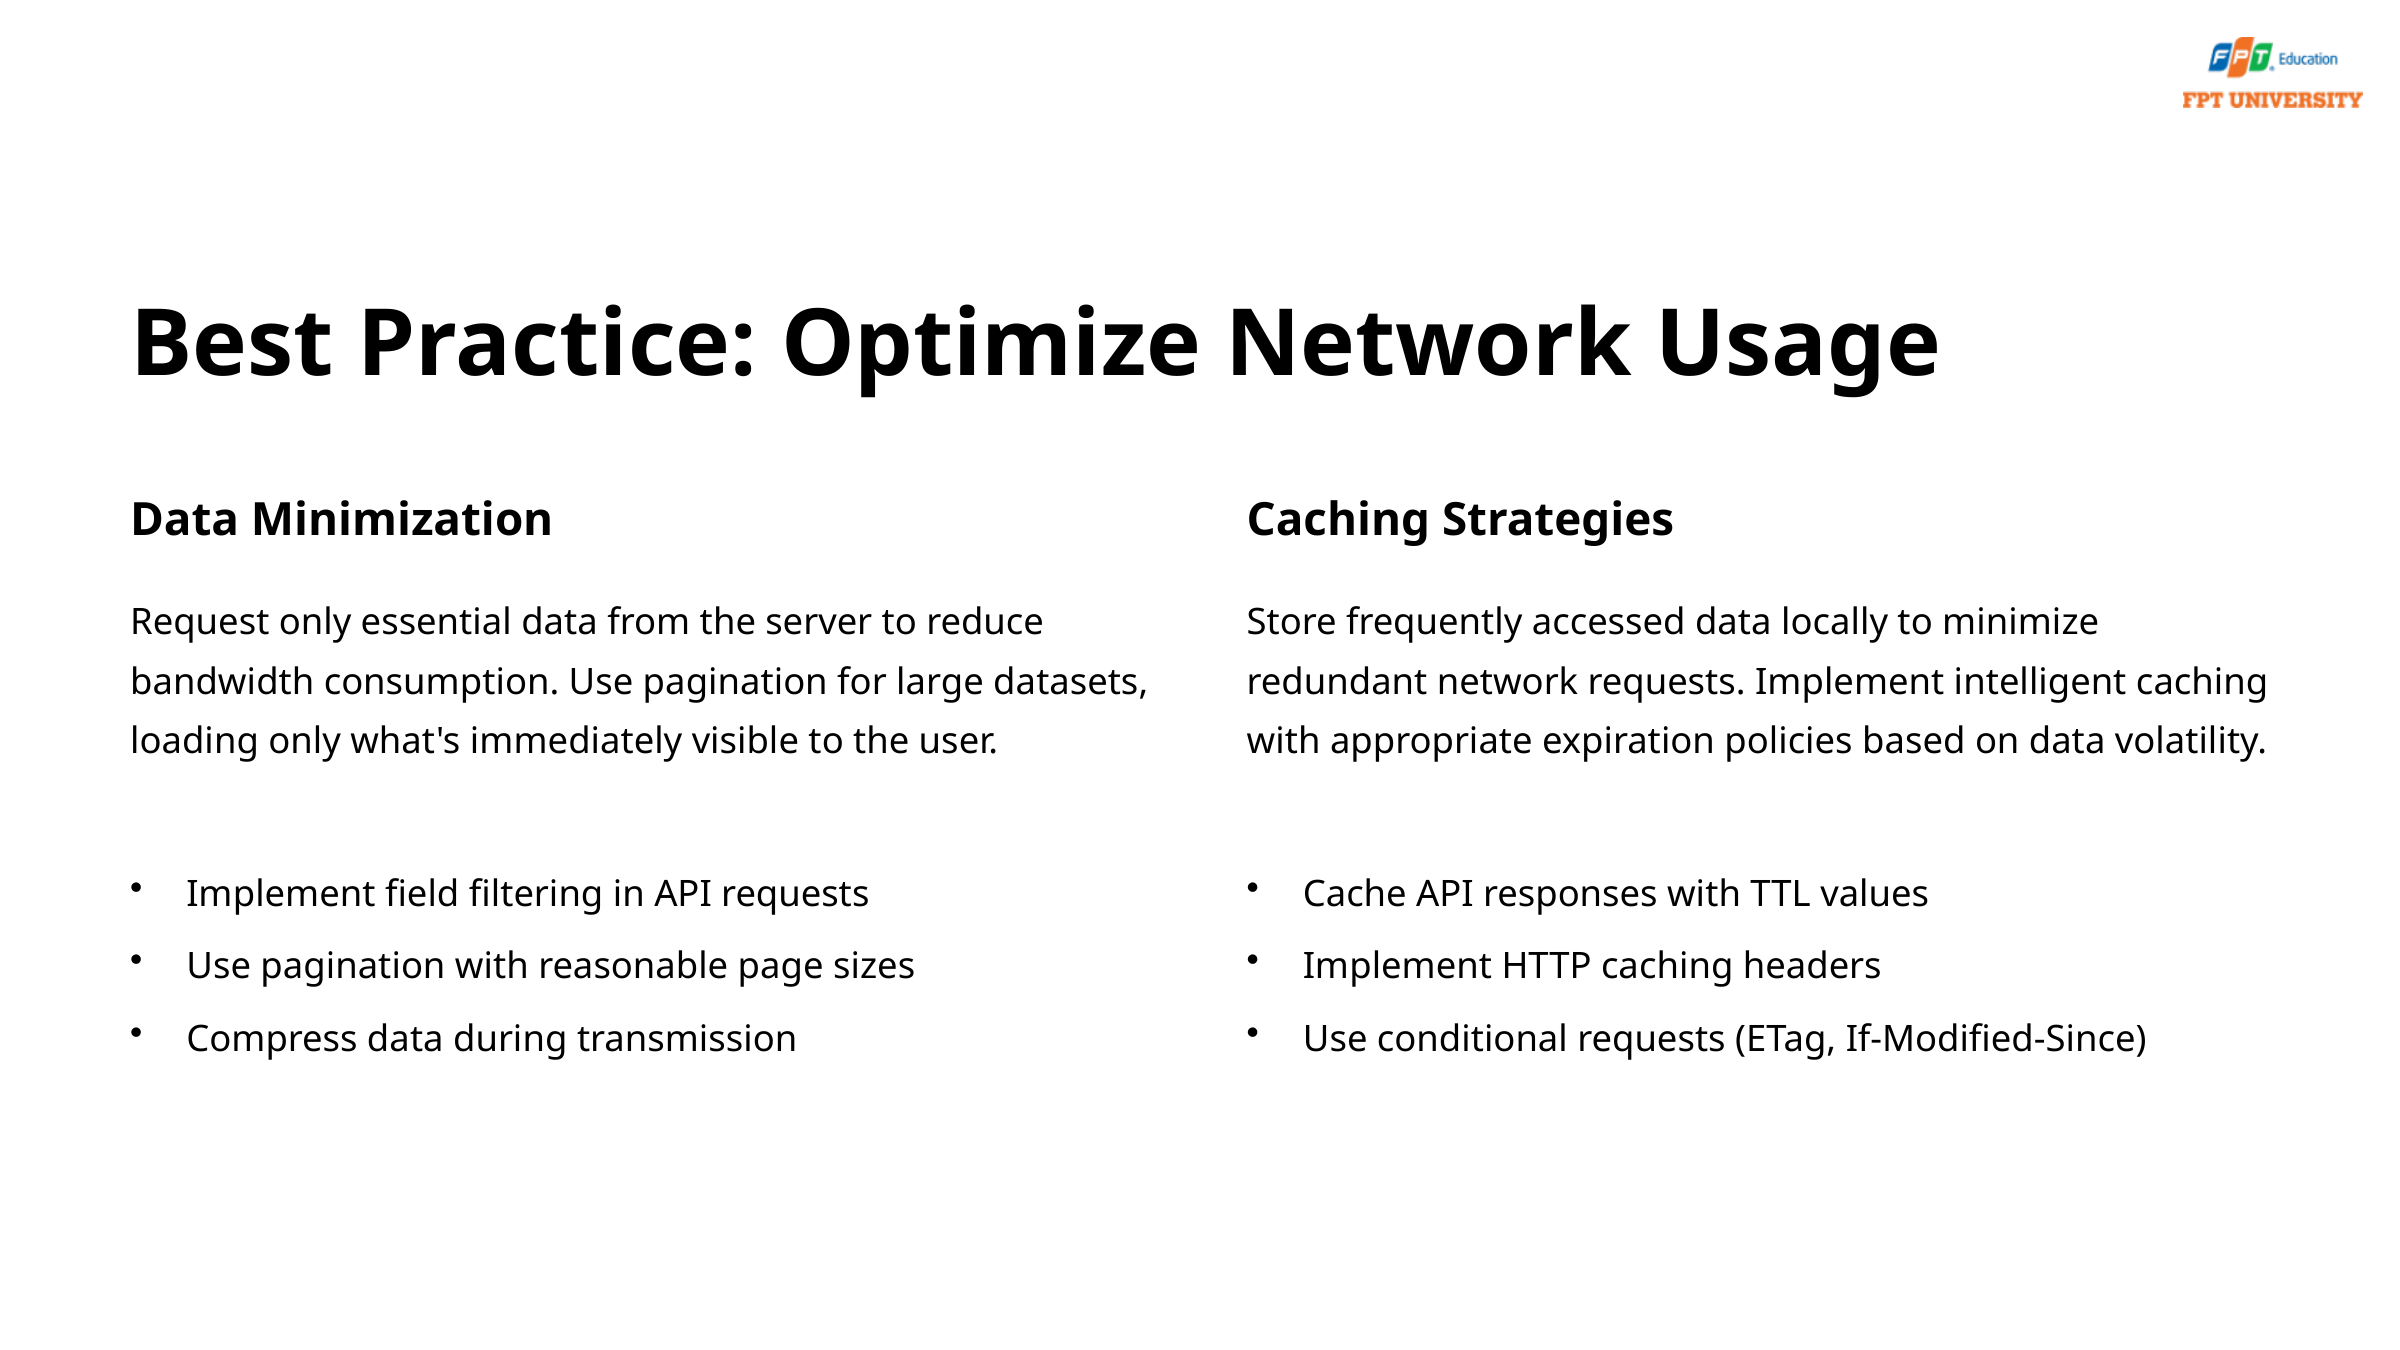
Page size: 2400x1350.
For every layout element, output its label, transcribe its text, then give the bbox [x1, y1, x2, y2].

text_box Implement HTTP caching headers [1246, 926, 2271, 987]
text_box Use conditional requests (ETag, If-Modified-Since) [1246, 999, 2271, 1059]
picture [2182, 37, 2363, 108]
text_box Caching Strategies [1246, 487, 1712, 546]
text_box Store frequently accessed data locally to minimize redundant network requests. Implement intelligent caching with appropriate expiration policies based on data volatility. [1246, 582, 2271, 821]
text_box Request only essential data from the server to reduce bandwidth consumption. Use pagination for large datasets, loading only what's immediately visible to the user. [130, 582, 1155, 821]
text_box Best Practice: Optimize Network Usage [130, 278, 1913, 395]
text_box Compress data during transmission [130, 999, 1155, 1059]
text_box Use pagination with reasonable page sizes [130, 926, 1155, 987]
text_box Cache API responses with TTL values [1246, 854, 2271, 914]
text_box Data Minimization [130, 487, 596, 546]
text_box Implement field filtering in API requests [130, 854, 1155, 914]
